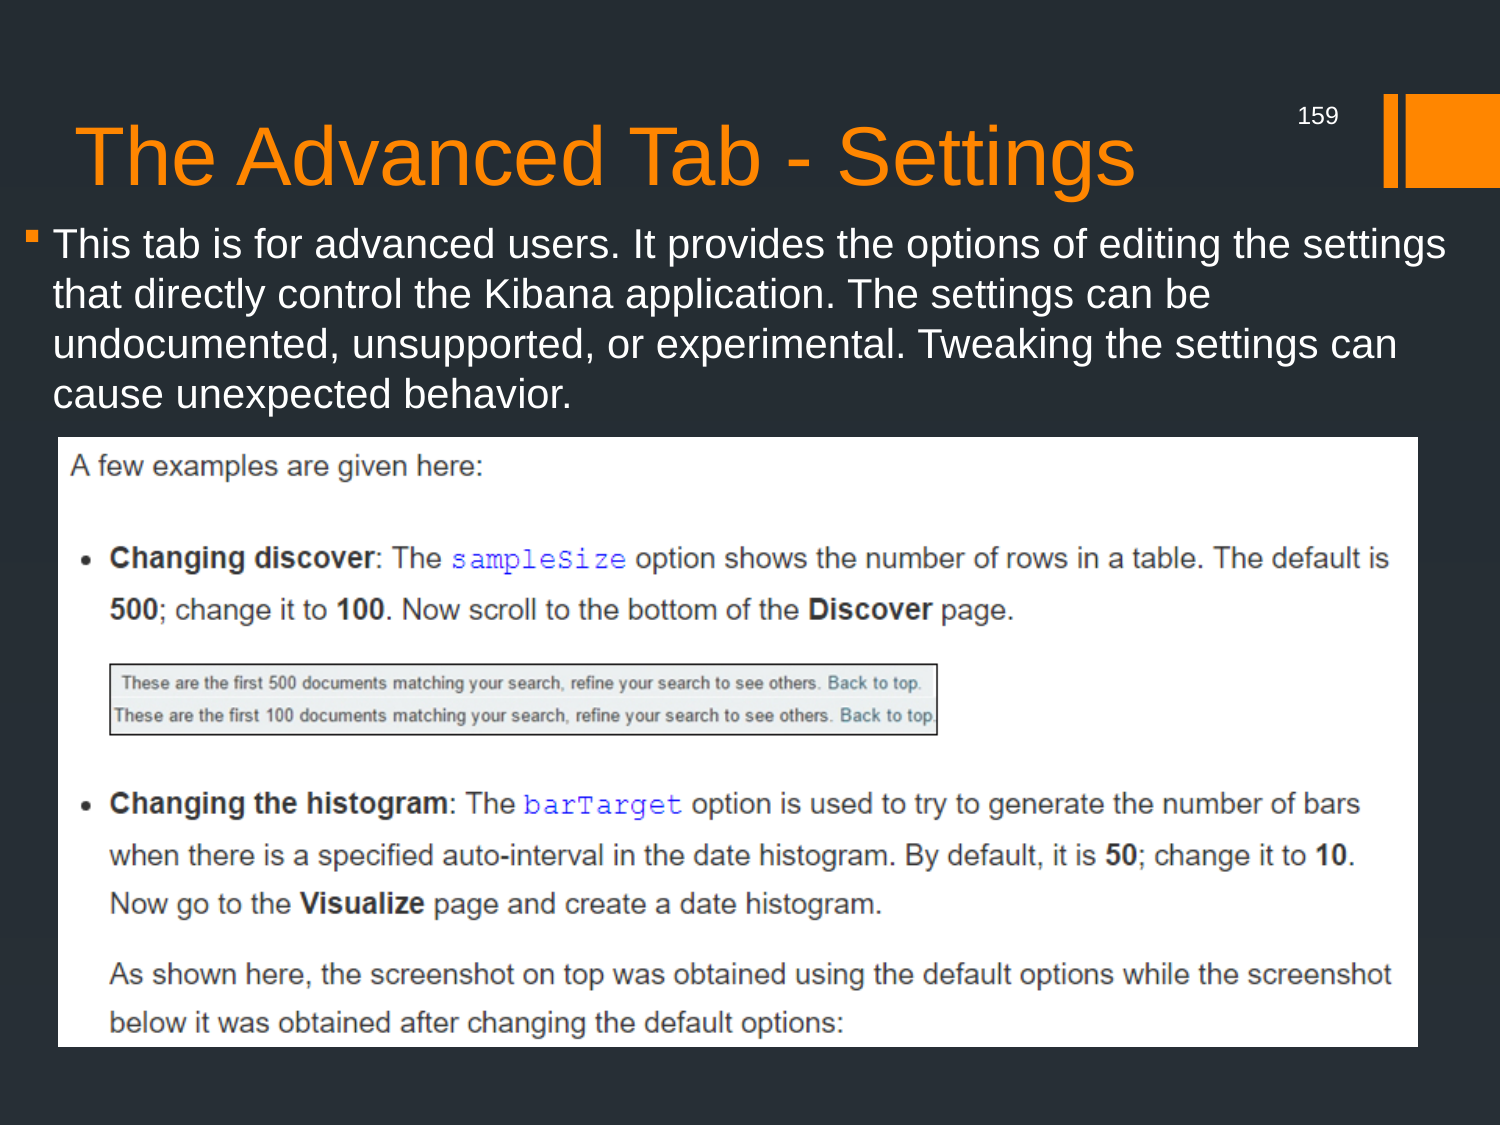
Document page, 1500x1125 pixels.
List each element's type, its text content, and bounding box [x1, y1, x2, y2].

slide_number 159 [1199, 90, 1355, 140]
title The Advanced Tab - Settings [59, 20, 1260, 209]
picture [57, 436, 1418, 1048]
list This tab is for advanced users. It provides the options of editing the settings that directly control the Kibana application. The settings can be undocumented, unsupported, or experimental. Tweaking the settings can cause unexpected behavior. [0, 209, 1488, 906]
